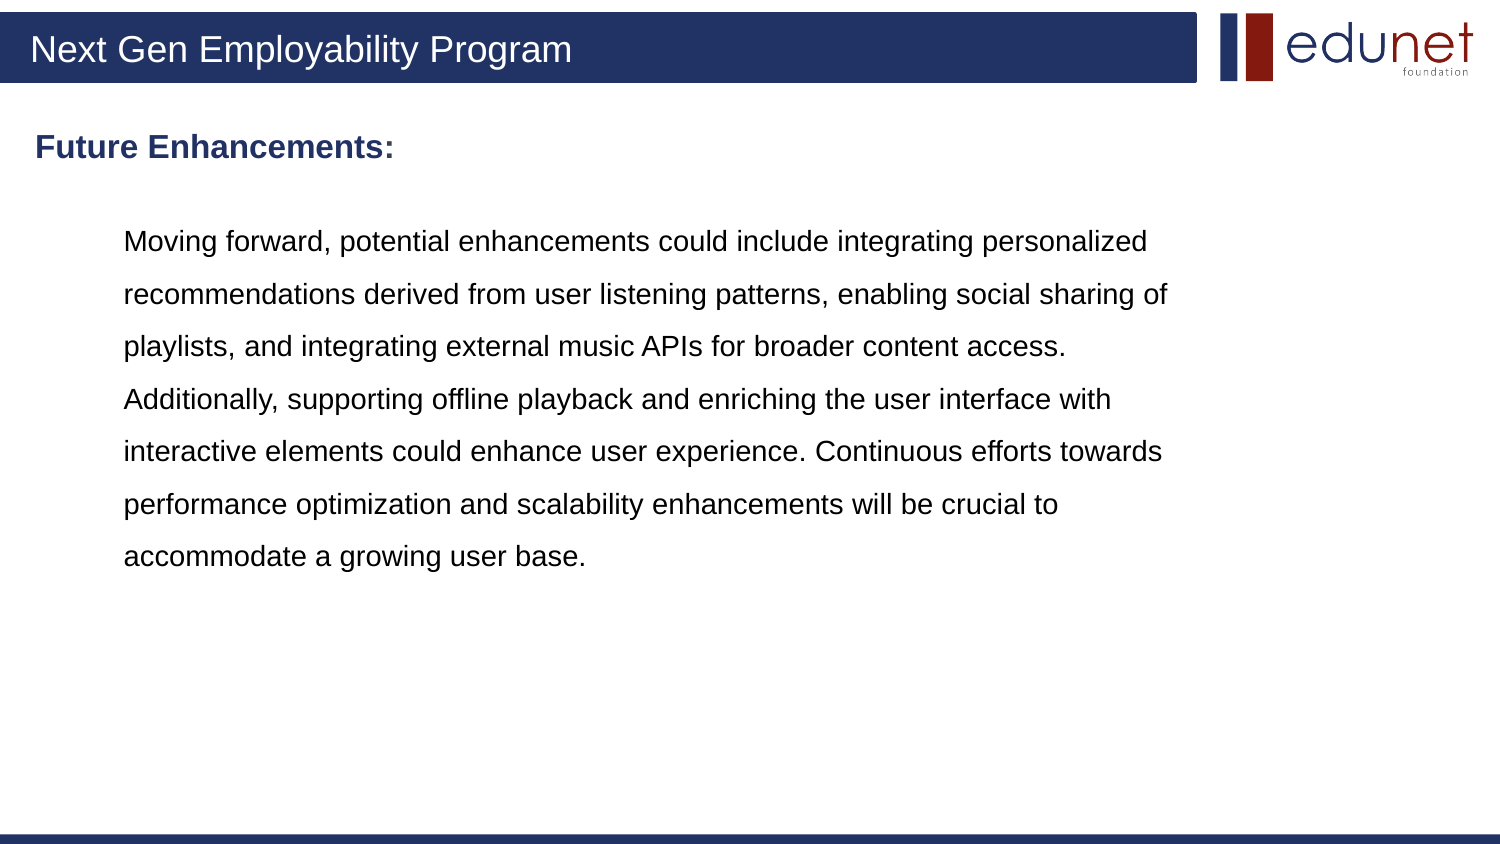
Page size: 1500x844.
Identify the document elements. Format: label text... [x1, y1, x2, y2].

text_box Moving forward, potential enhancements could include integrating personalized recommendations derived from user listening patterns, enabling social sharing of playlists, and integrating external music APIs for broader content access. Additionally, supporting offline playback and enriching the user interface with interactive elements could enhance user experience. Continuous efforts towards performance optimization and scalability enhancements will be crucial to accommodate a growing user base. [108, 162, 1244, 580]
picture [1279, 14, 1482, 83]
title Future Enhancements: [35, 118, 1417, 208]
